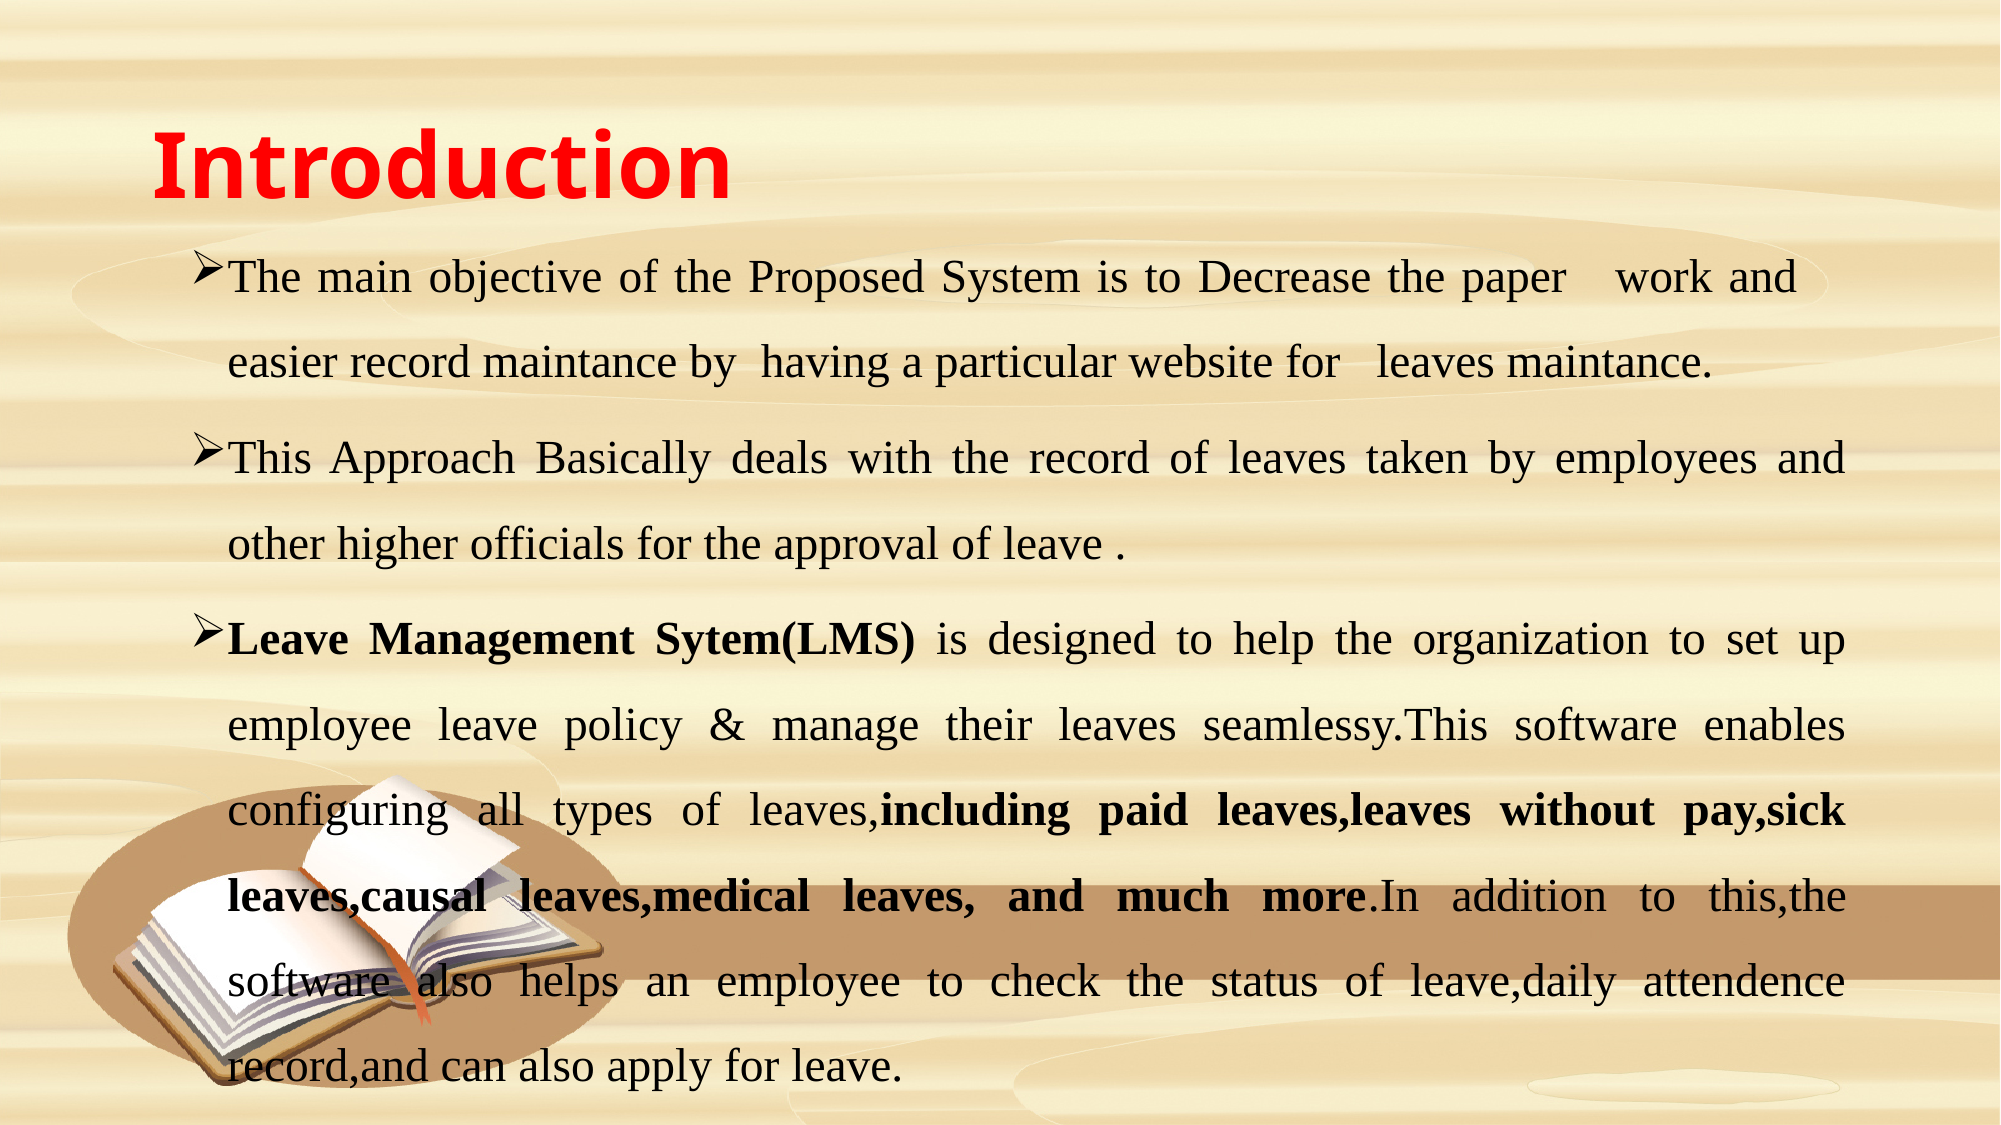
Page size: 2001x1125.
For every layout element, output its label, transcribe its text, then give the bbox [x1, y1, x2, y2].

list The main objective of the Proposed System is to Decrease the paper work and easier record maintance by having a particular website for leaves maintance. This Approach Basically deals with the record of leaves taken by employees and other higher officials for the approval of leave . Leave Management Sytem(LMS) is designed to help the organization to set up employee leave policy & manage their leaves seamlessy.This software enables configuring all types of leaves,including paid leaves,leaves without pay,sick leaves,causal leaves,medical leaves, and much more.In addition to this,the software also helps an employee to check the status of leave,daily attendence record,and can also apply for leave. [137, 209, 1863, 1125]
picture [0, 0, 2001, 1125]
title Introduction [137, 59, 1863, 209]
